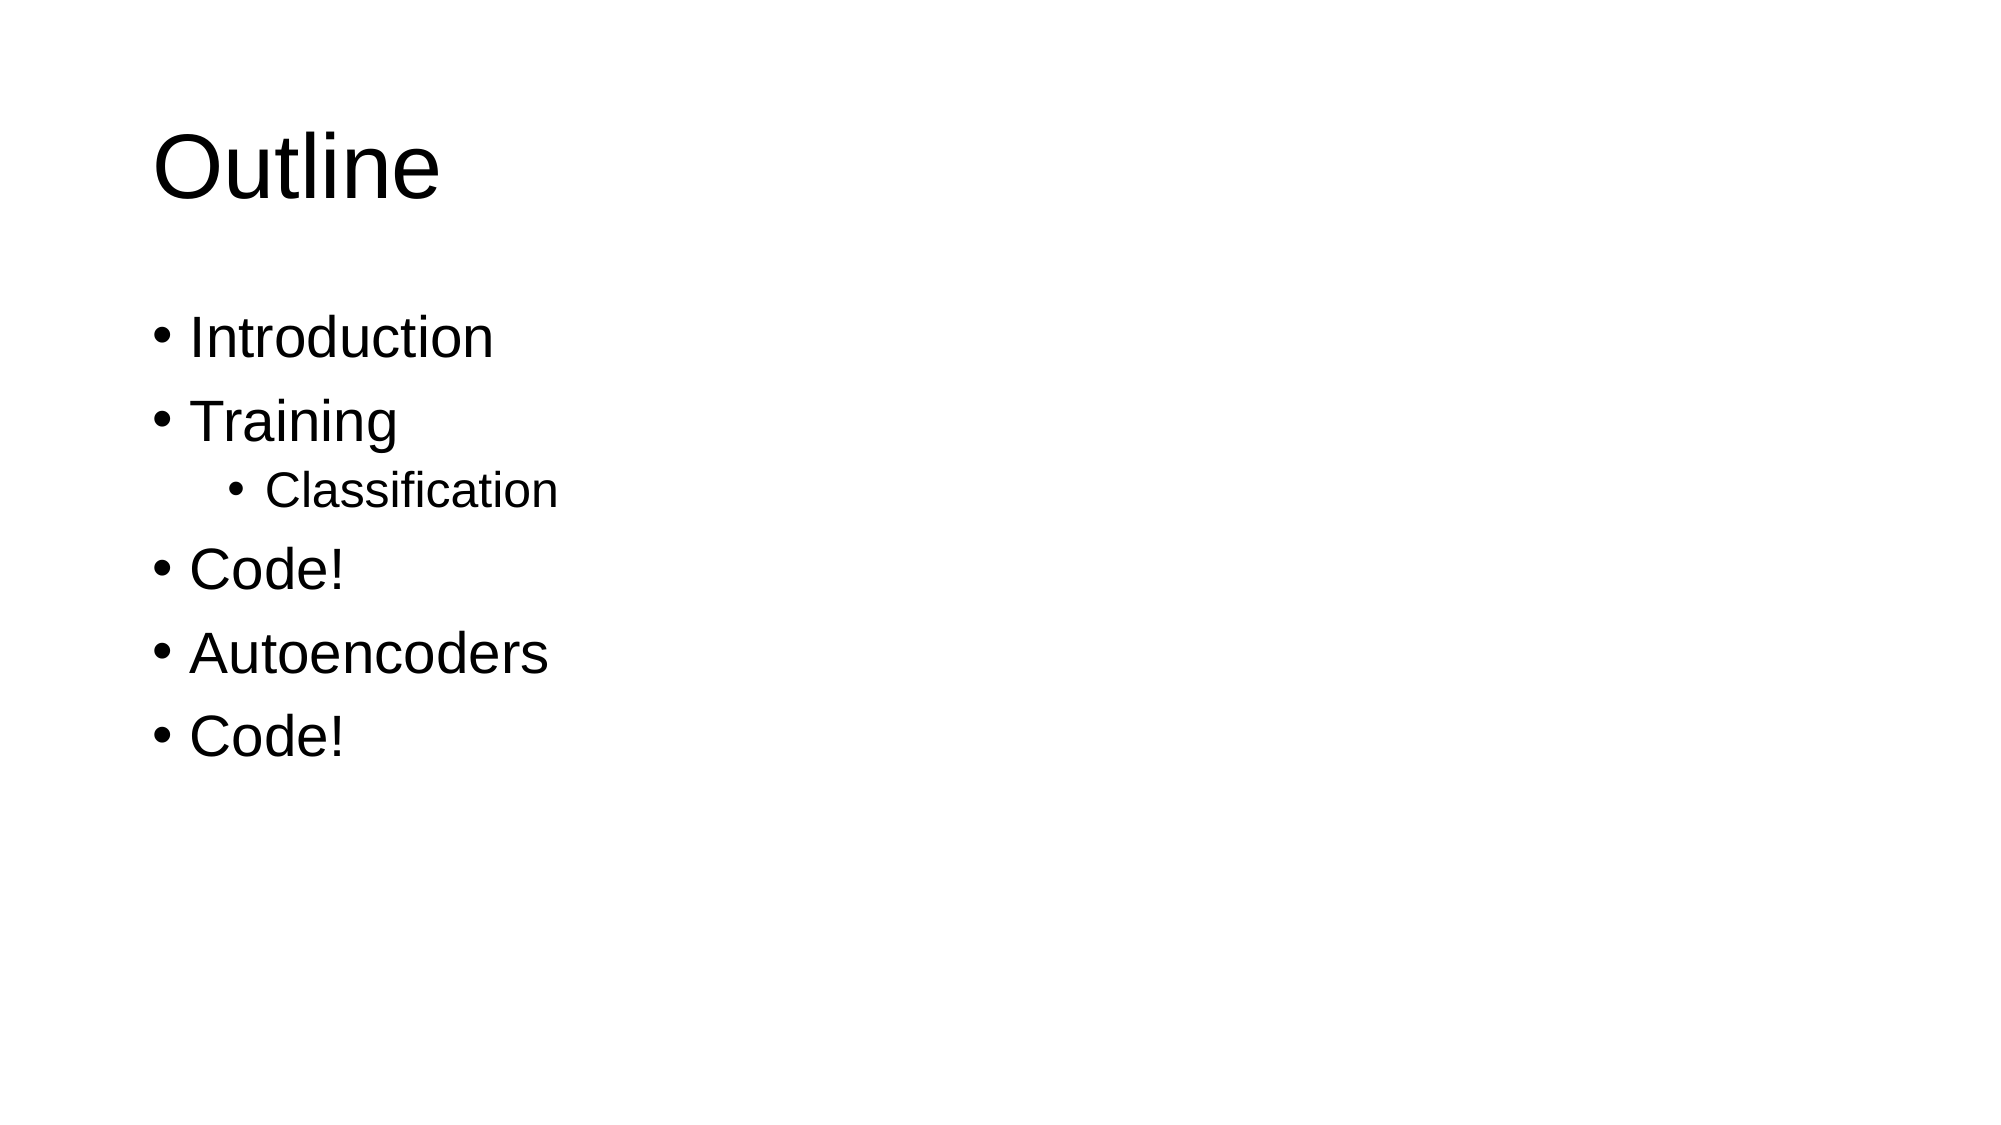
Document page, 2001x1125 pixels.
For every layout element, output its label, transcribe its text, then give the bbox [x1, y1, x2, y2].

title Outline [137, 59, 1863, 278]
list Introduction Training Classification Code! Autoencoders Code! [137, 299, 1863, 1014]
